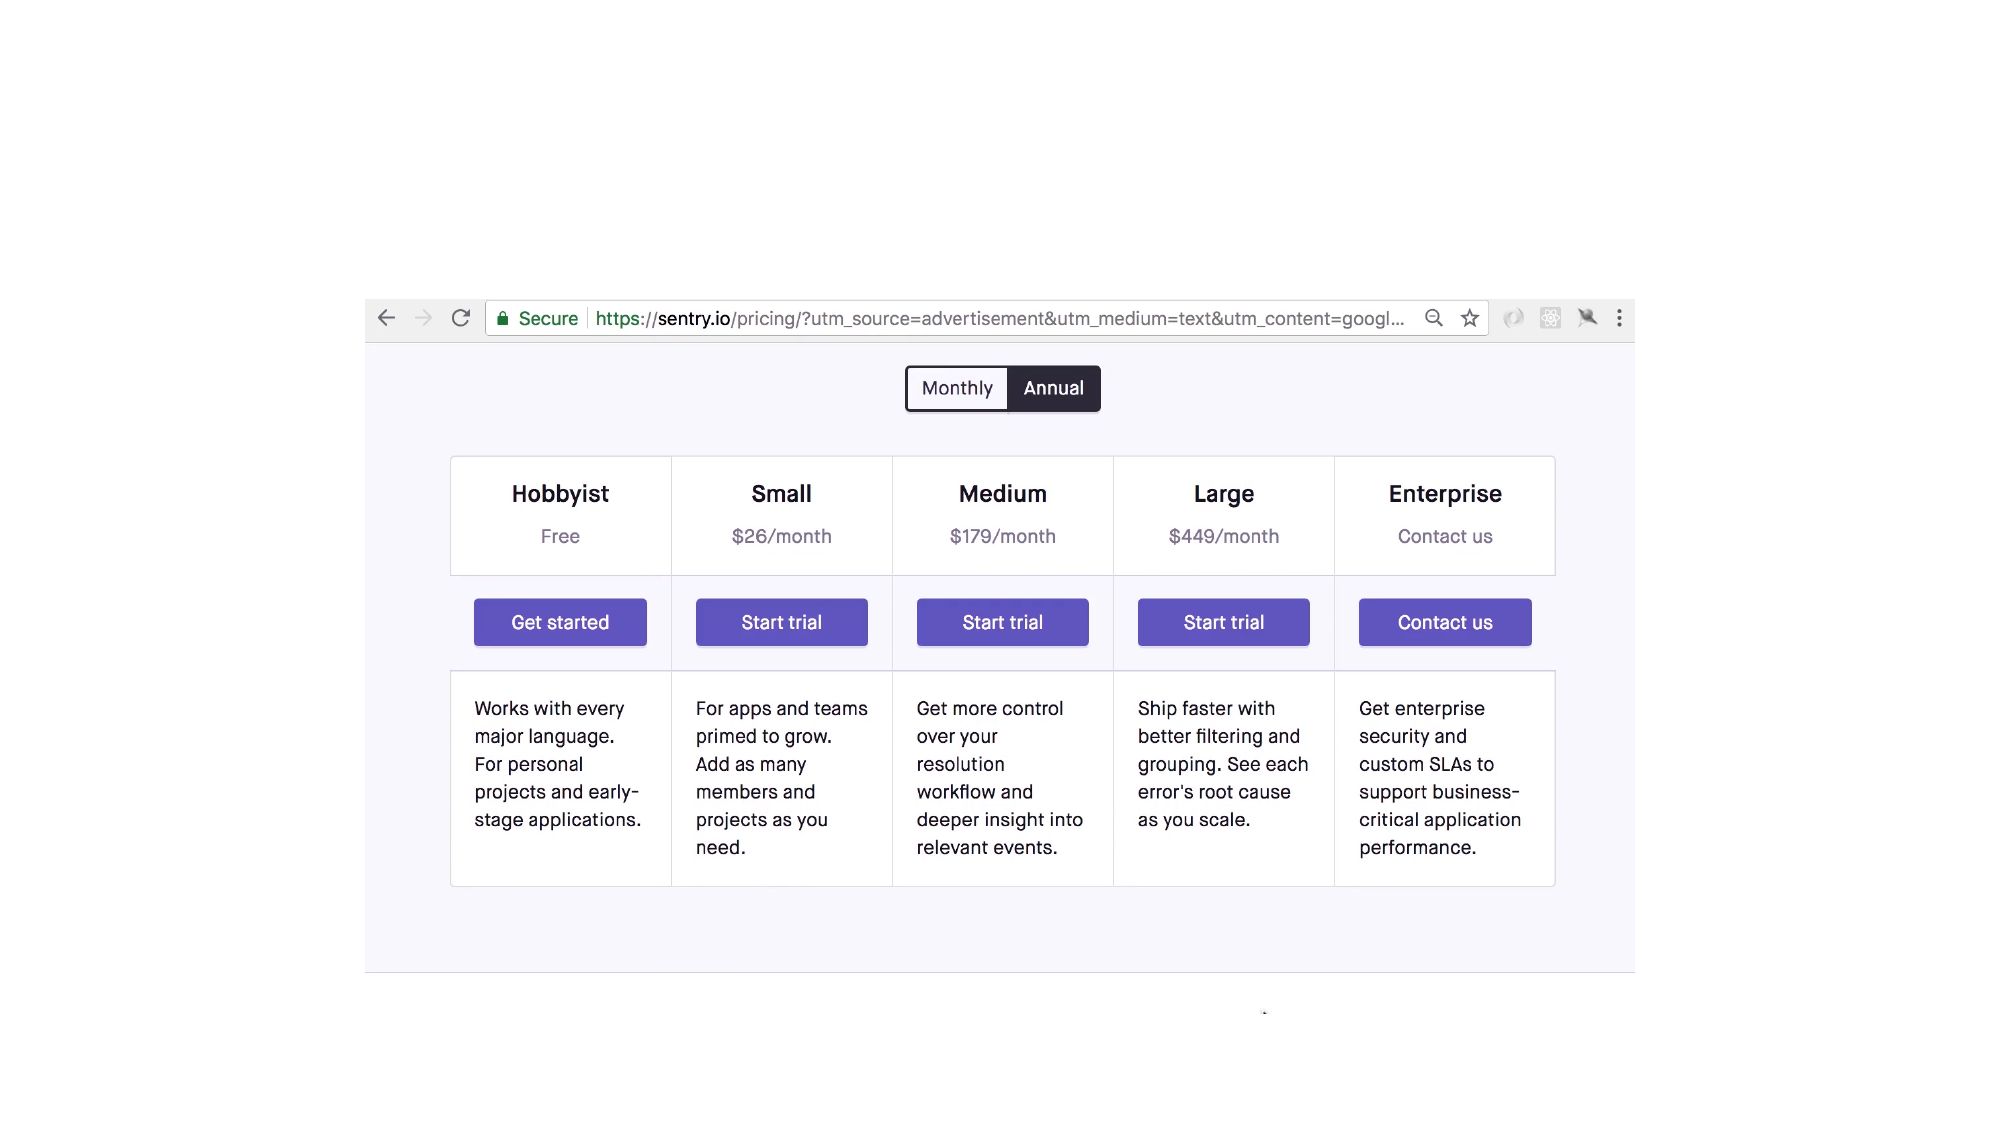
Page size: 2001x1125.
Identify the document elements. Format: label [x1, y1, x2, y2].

list [365, 299, 1635, 1014]
